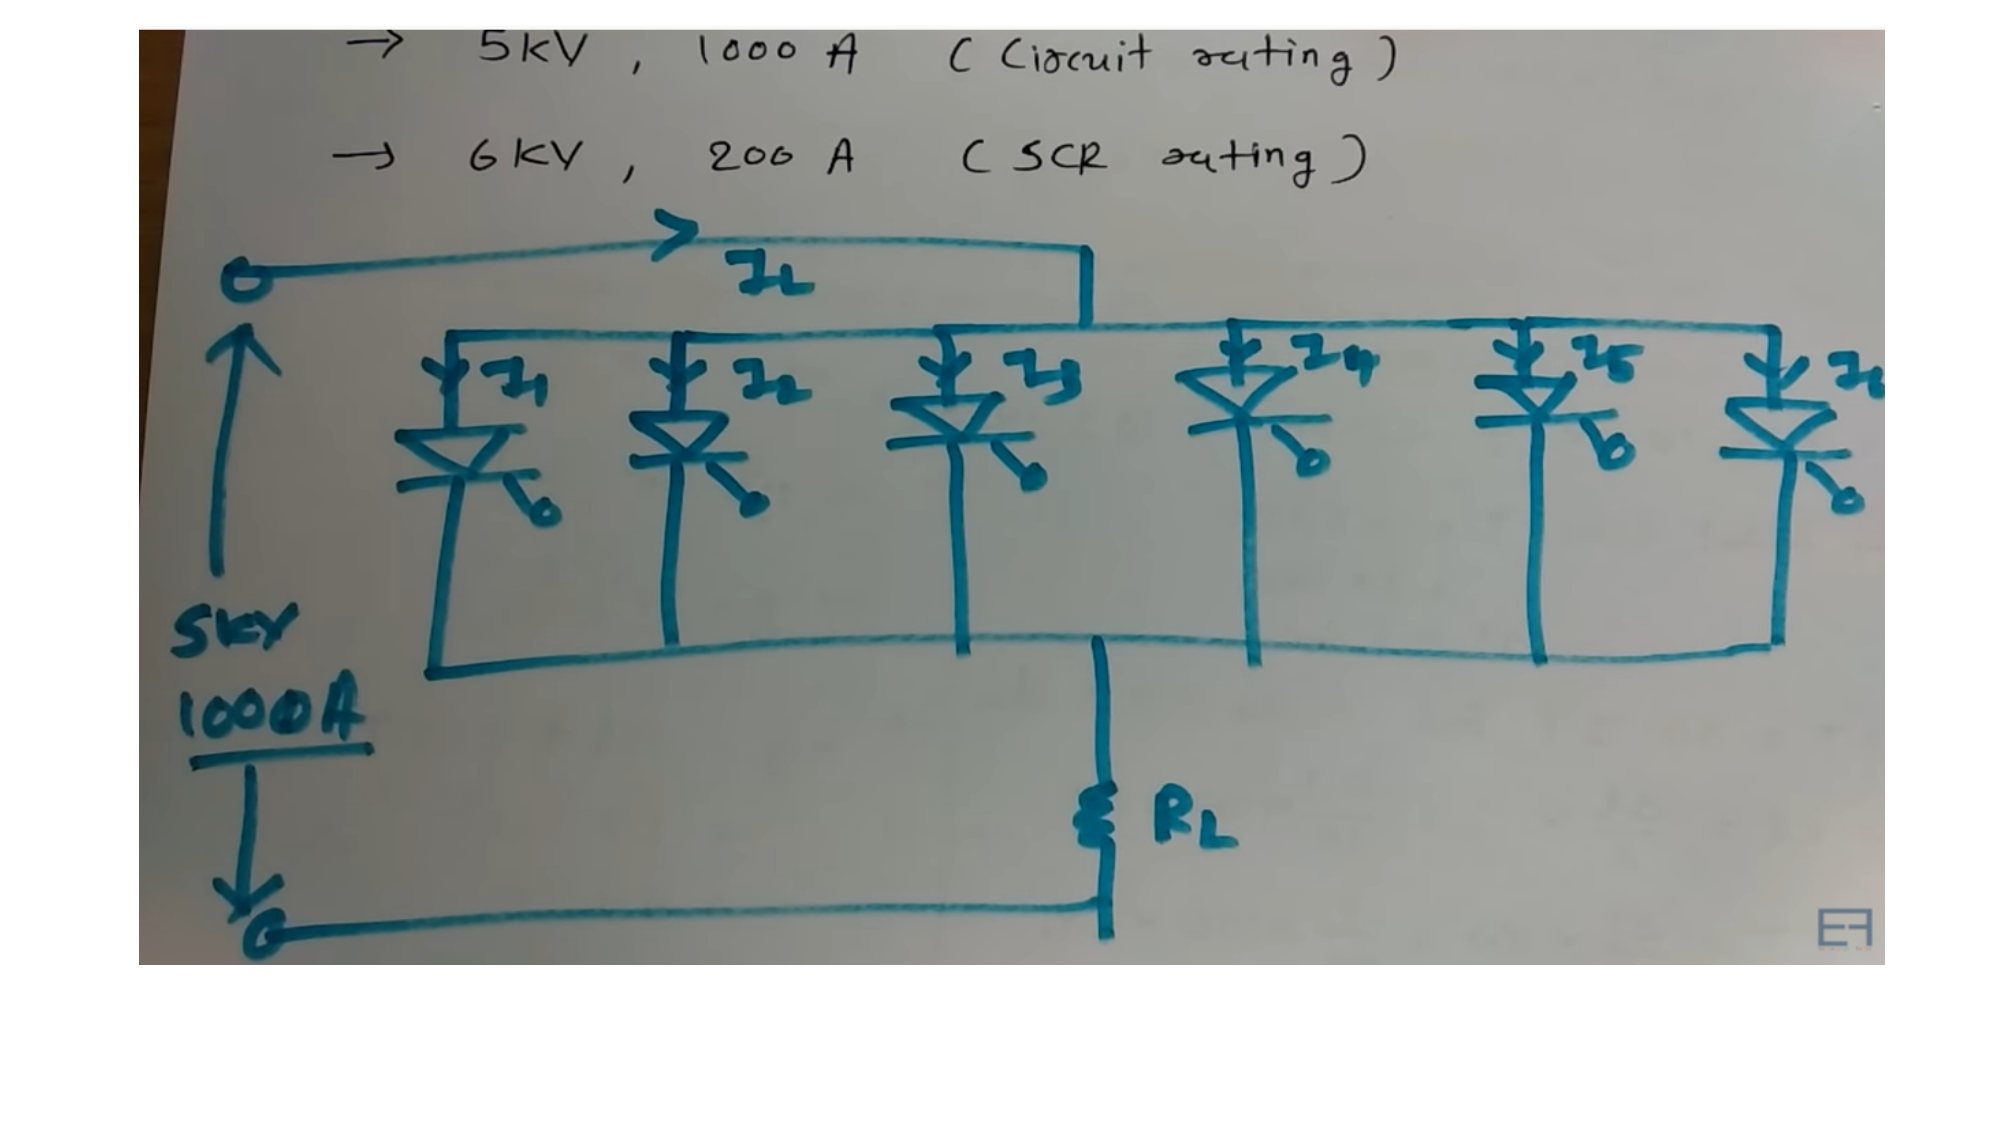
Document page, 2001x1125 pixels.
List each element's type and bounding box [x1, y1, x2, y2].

picture [139, 26, 1885, 965]
